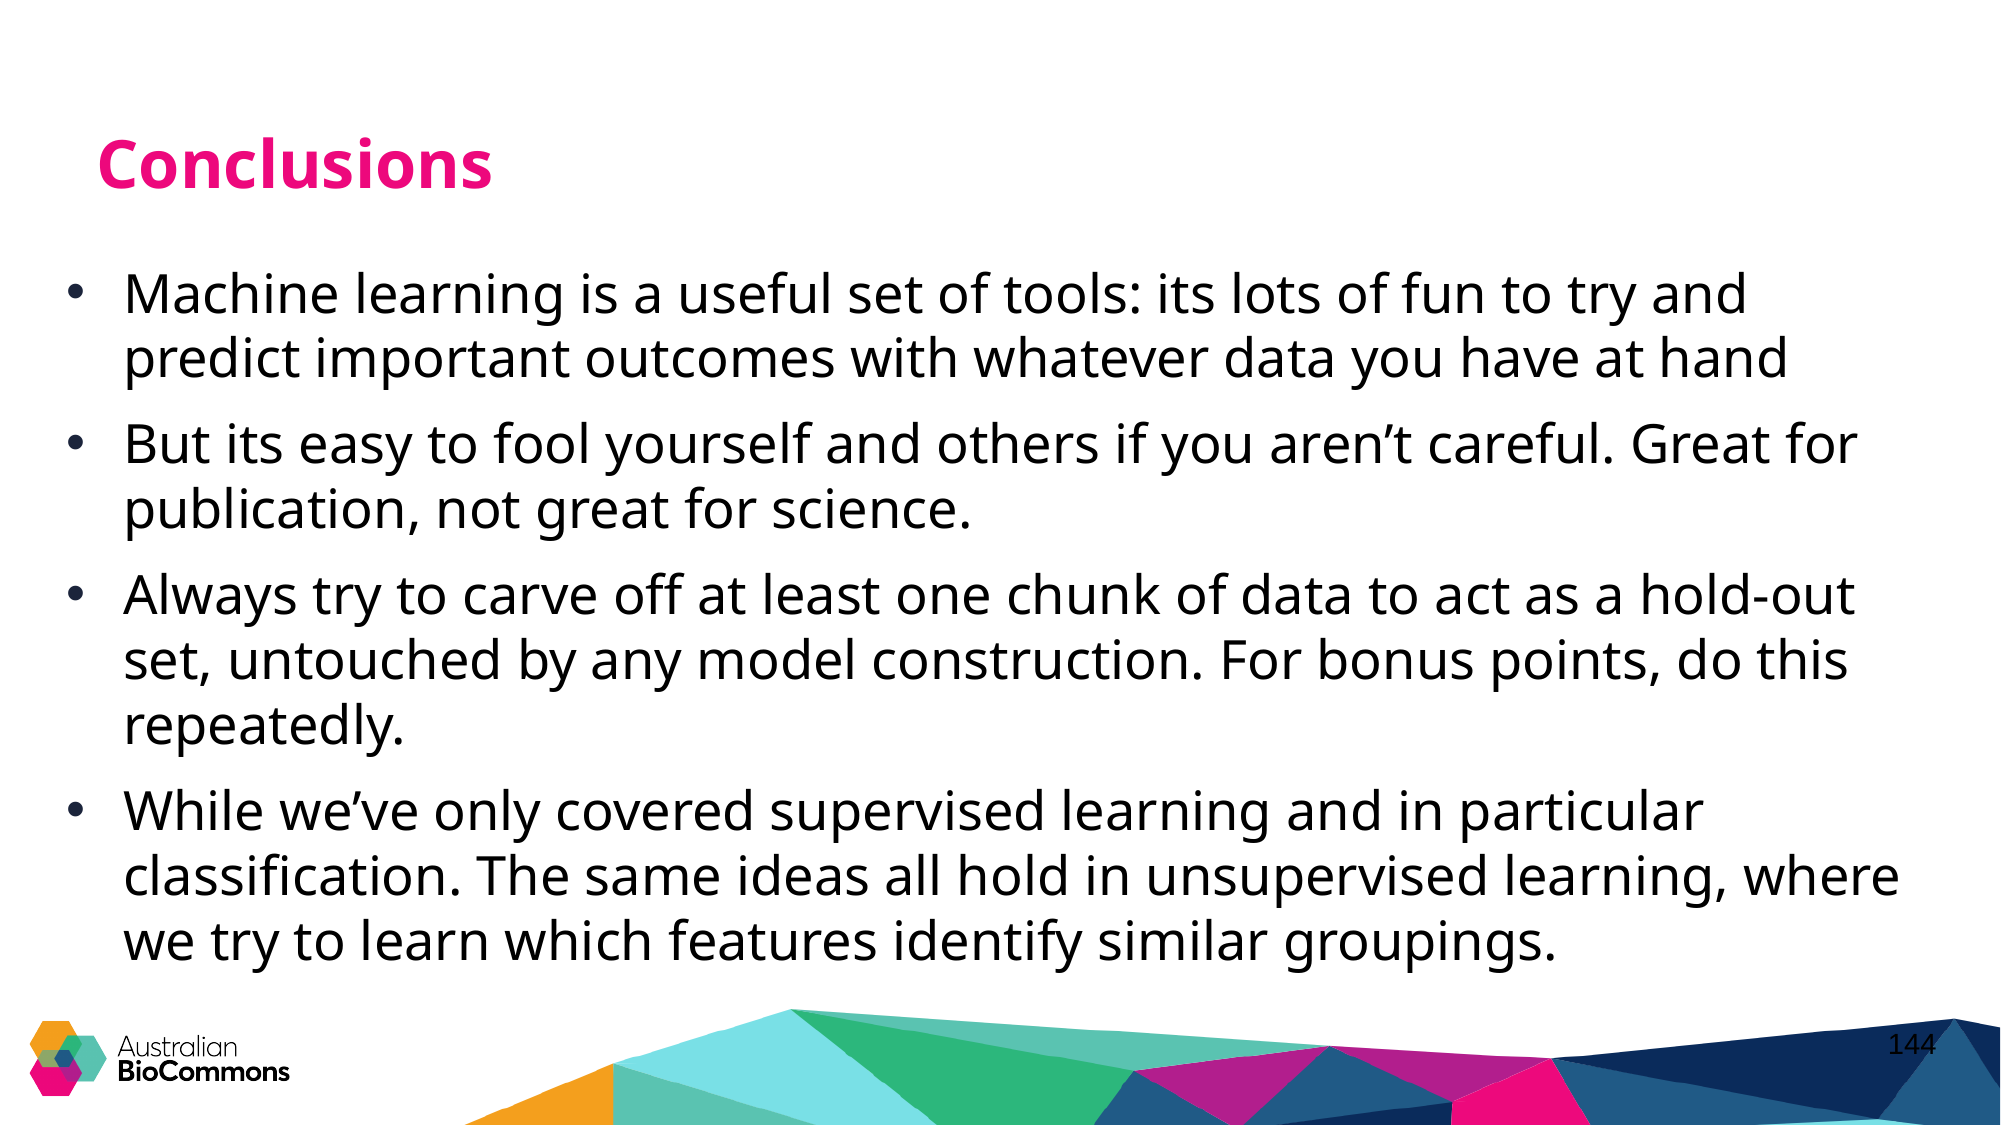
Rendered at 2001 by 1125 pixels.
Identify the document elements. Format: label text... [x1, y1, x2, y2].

picture [428, 992, 2001, 1125]
title Conclusions [81, 64, 1953, 211]
list Machine learning is a useful set of tools: its lots of fun to try and predict important outcomes with whatever data you have at hand But its easy to fool yourself and others if you aren’t careful. Great for publication, not great for science. Always try to carve off at least one chunk of data to act as a hold-out set, untouched by any model construction. For bonus points, do this repeatedly. While we’ve only covered supervised learning and in particular classification. The same ideas all hold in unsupervised learning, where we try to learn which features identify similar groupings. [51, 251, 1924, 970]
slide_number 144 [1797, 1012, 1937, 1073]
picture [11, 1014, 308, 1103]
